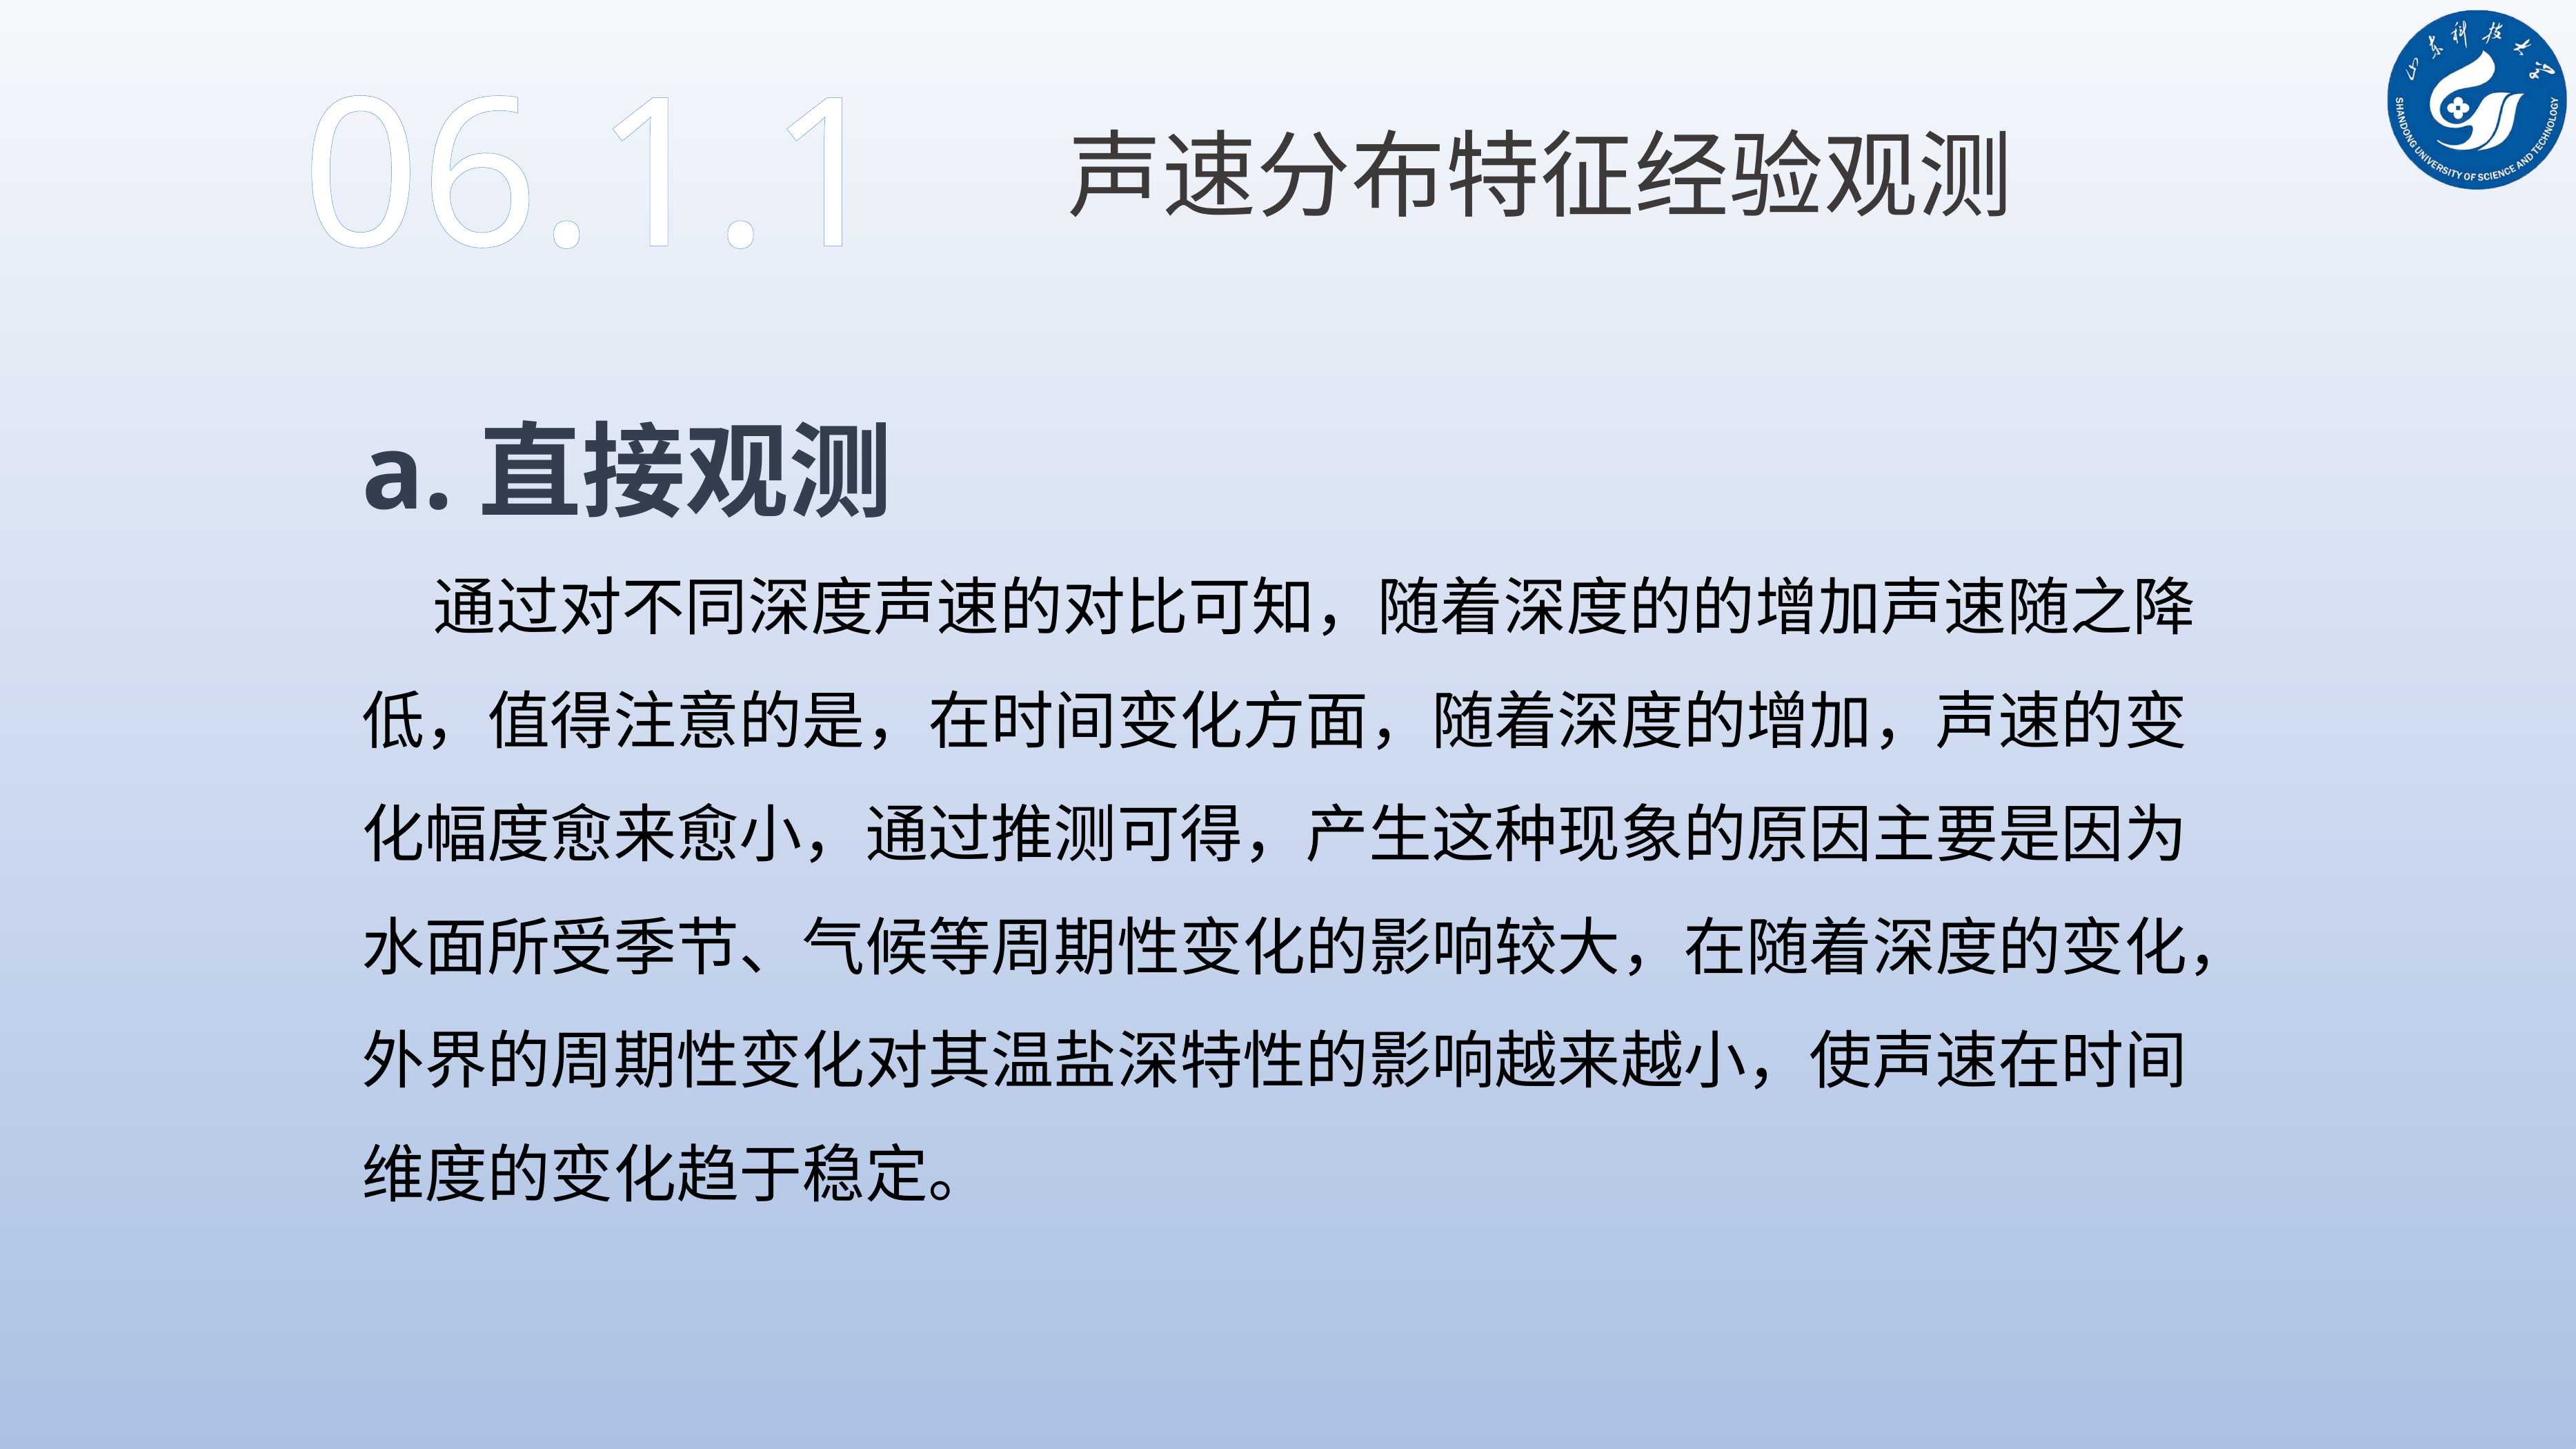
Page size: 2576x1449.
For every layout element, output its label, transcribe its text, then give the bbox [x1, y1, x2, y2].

text_box a.直接观测 通过对不同深度声速的对比可知，随着深度的的增加声速随之降低，值得注意的是，在时间变化方面，随着深度的增加，声速的变化幅度愈来愈小，通过推测可得，产生这种现象的原因主要是因为水面所受季节、气候等周期性变化的影响较大，在随着深度的变化，外界的周期性变化对其温盐深特性的影响越来越小，使声速在时间维度的变化趋于稳定。 [351, 337, 2252, 1214]
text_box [291, 33, 2163, 295]
picture [2377, 1, 2576, 199]
